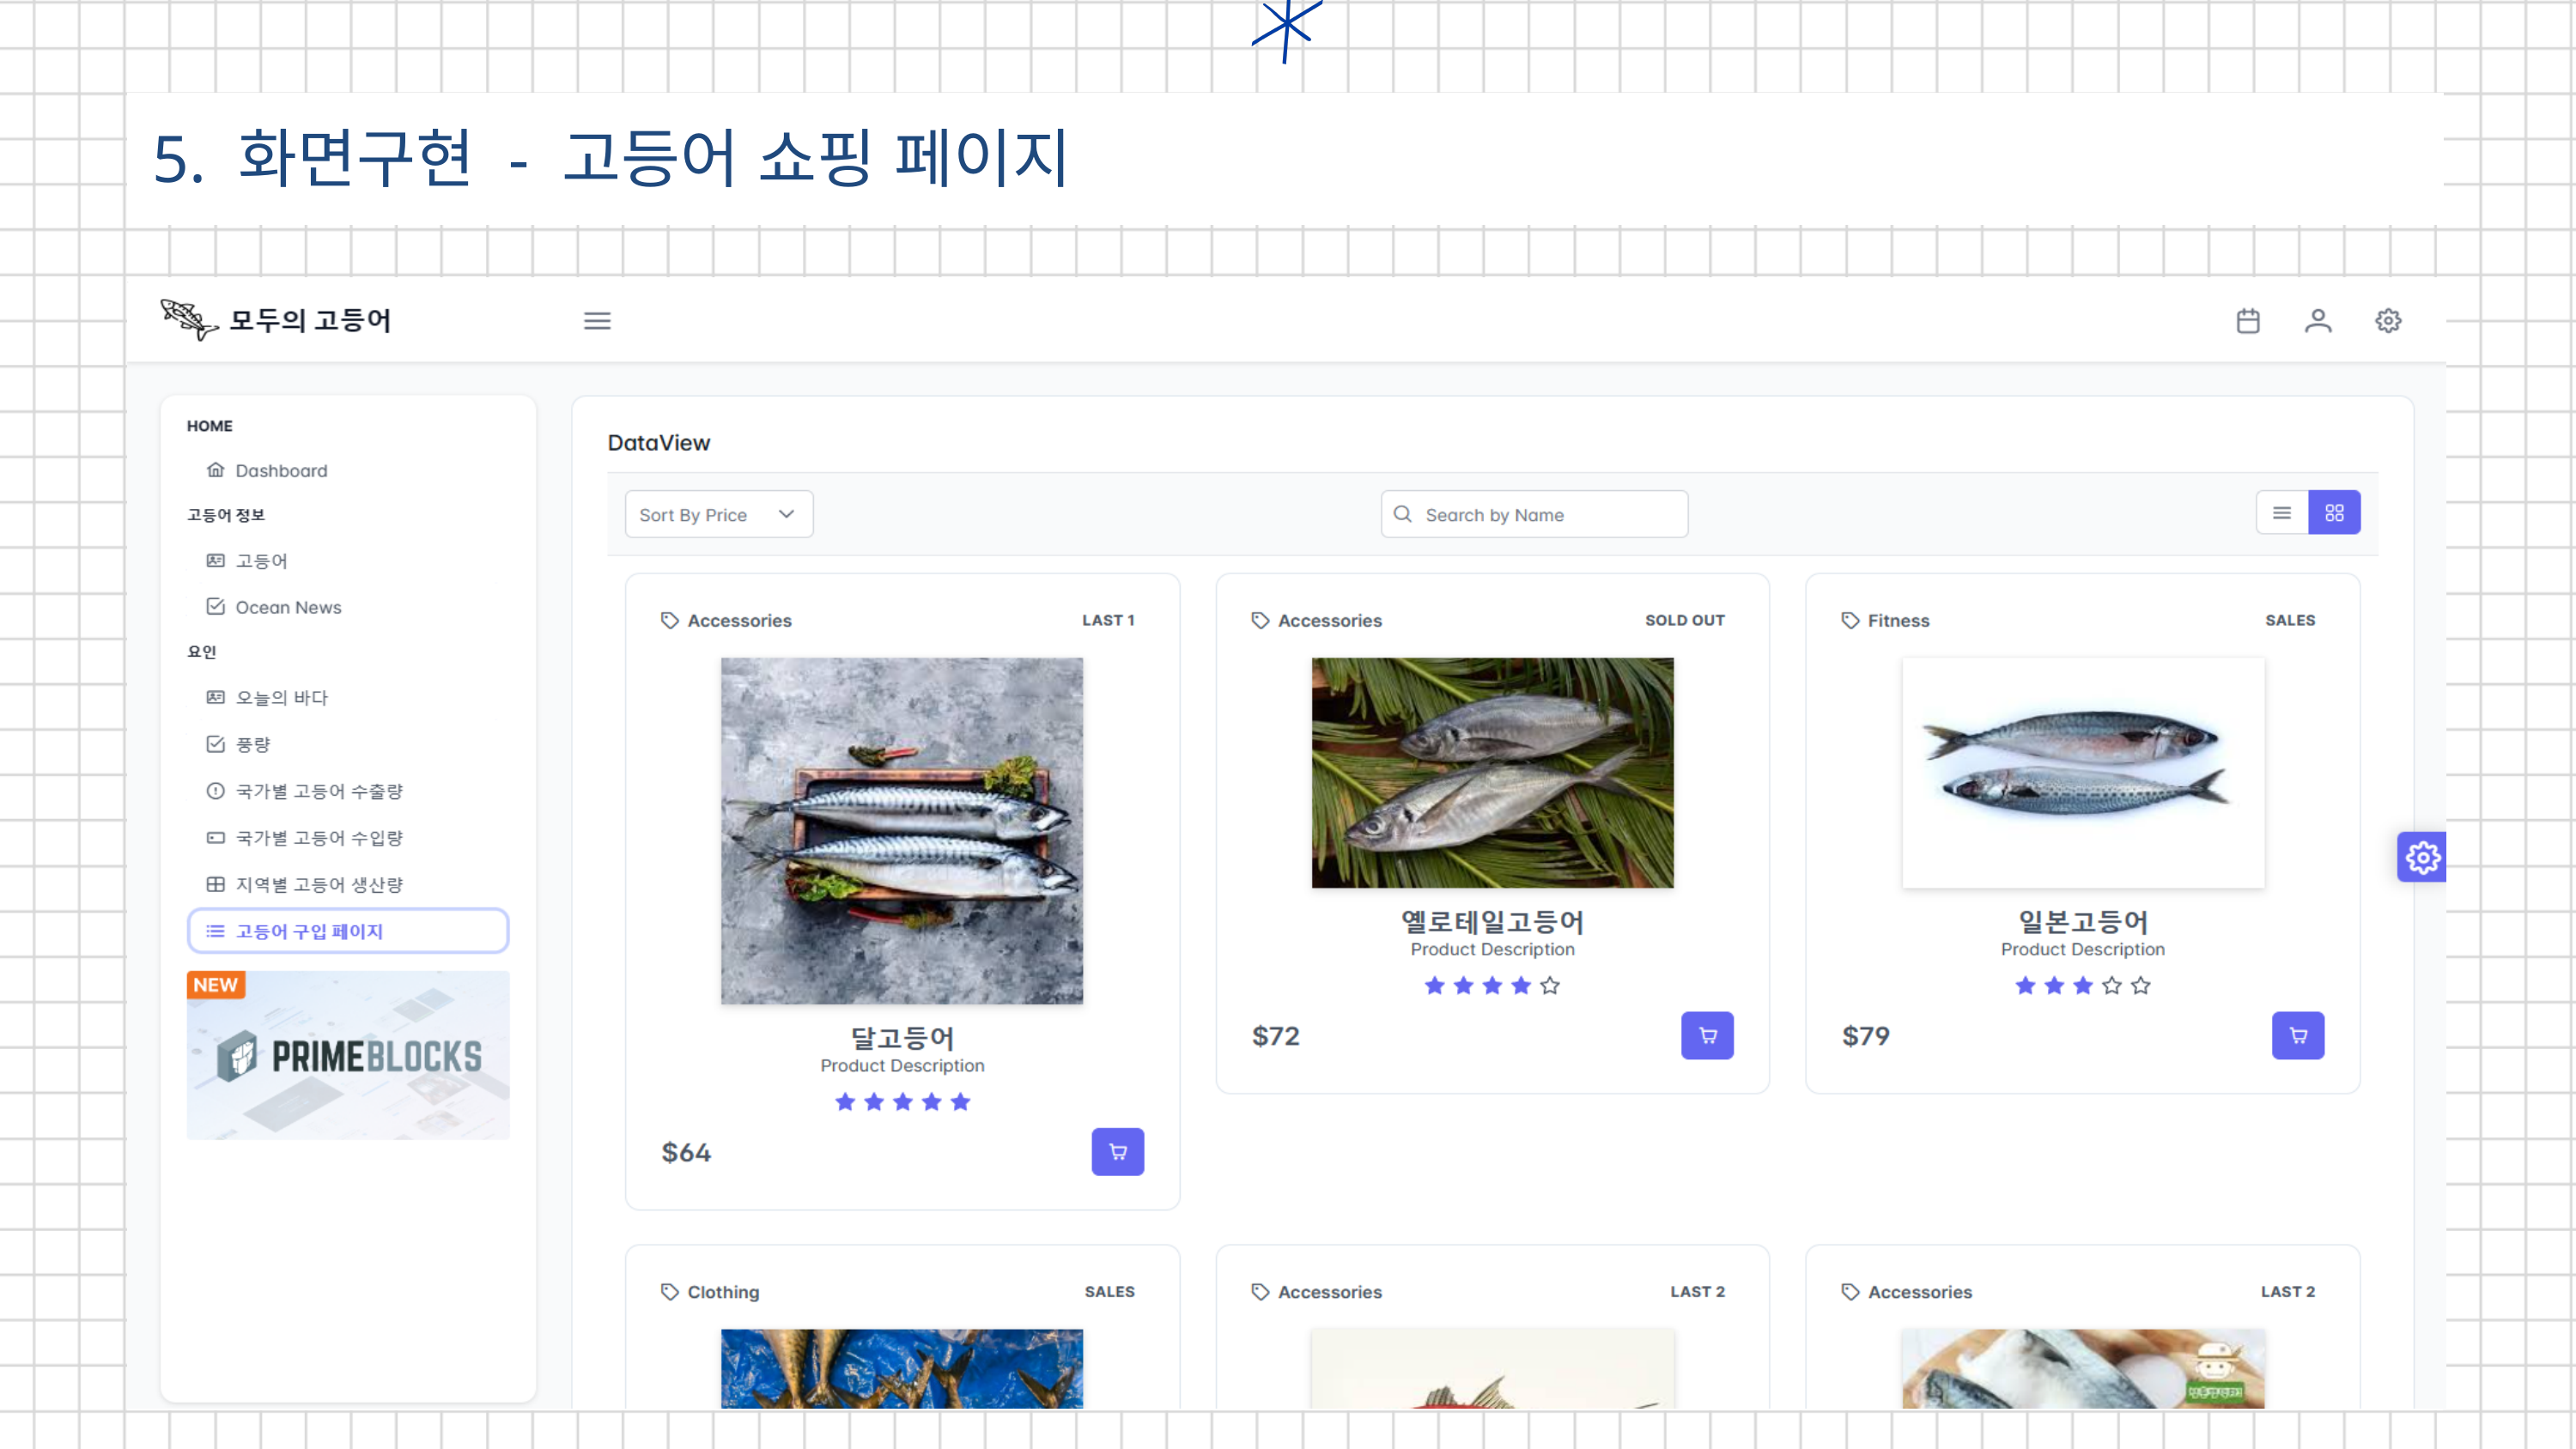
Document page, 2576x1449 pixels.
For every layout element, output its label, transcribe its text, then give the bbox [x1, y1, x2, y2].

text_box 5. 화면구현 - 고등어 쇼핑 페이지 [152, 118, 1539, 196]
text_box [127, 92, 2444, 225]
text_box [0, 0, 2576, 1449]
picture [127, 281, 2447, 1409]
text_box [1249, 0, 1323, 69]
